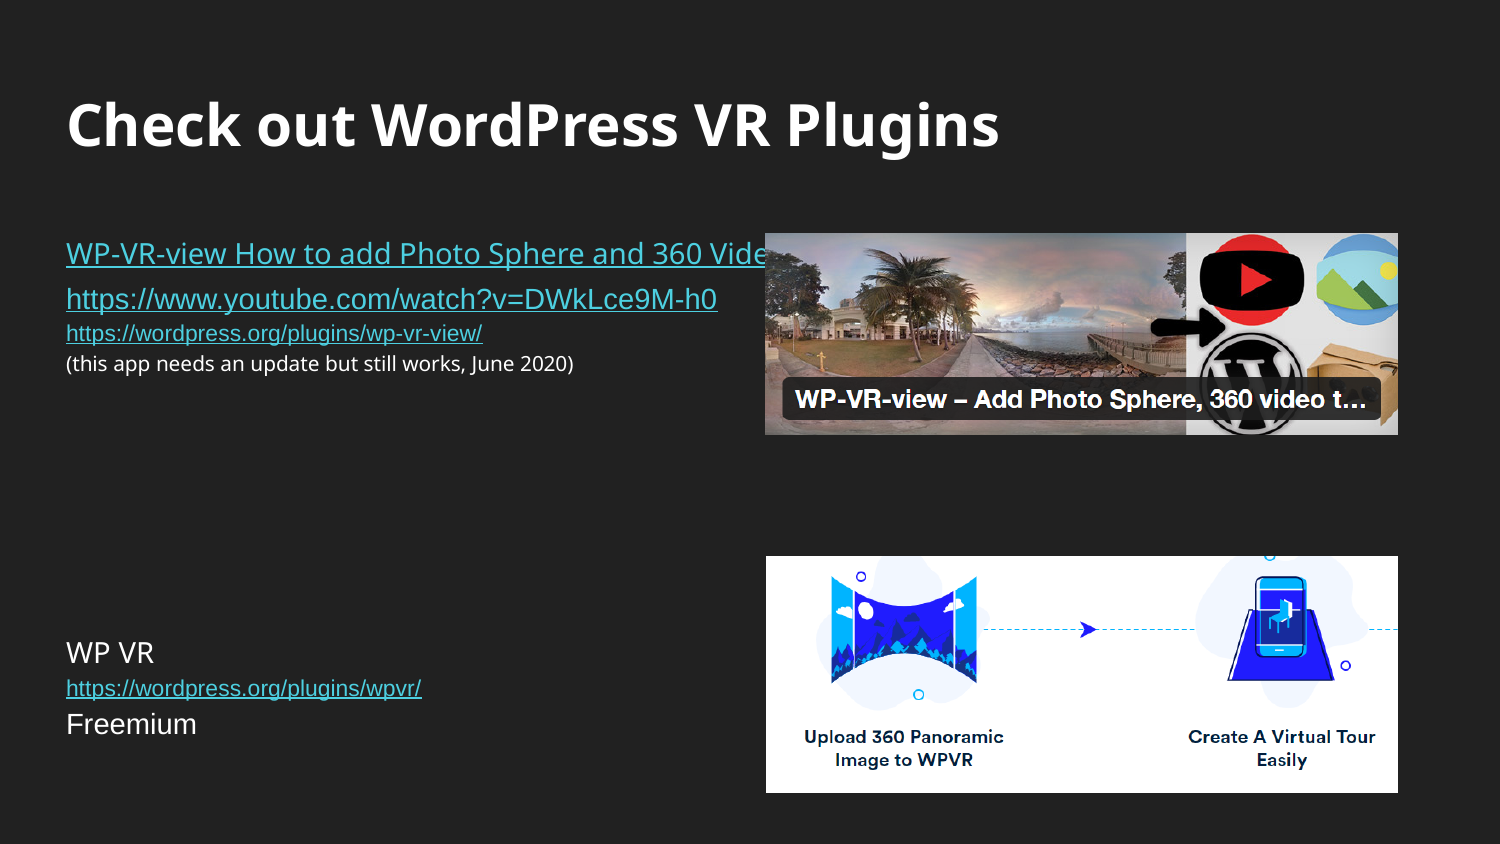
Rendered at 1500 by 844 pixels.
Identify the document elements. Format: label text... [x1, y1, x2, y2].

list WP-VR-view How to add Photo Sphere and 360 Video https://www.youtube.com/watch?v=DWkLce9M-h0 https://wordpress.org/plugins/wp-vr-view/ (this app needs an update but still works, June 2020) WP VR https://wordpress.org/plugins/wpvr/ Freemium [51, 214, 1449, 775]
picture [765, 233, 1398, 435]
title Check out WordPress VR Plugins [51, 72, 1449, 167]
picture [765, 555, 1398, 793]
